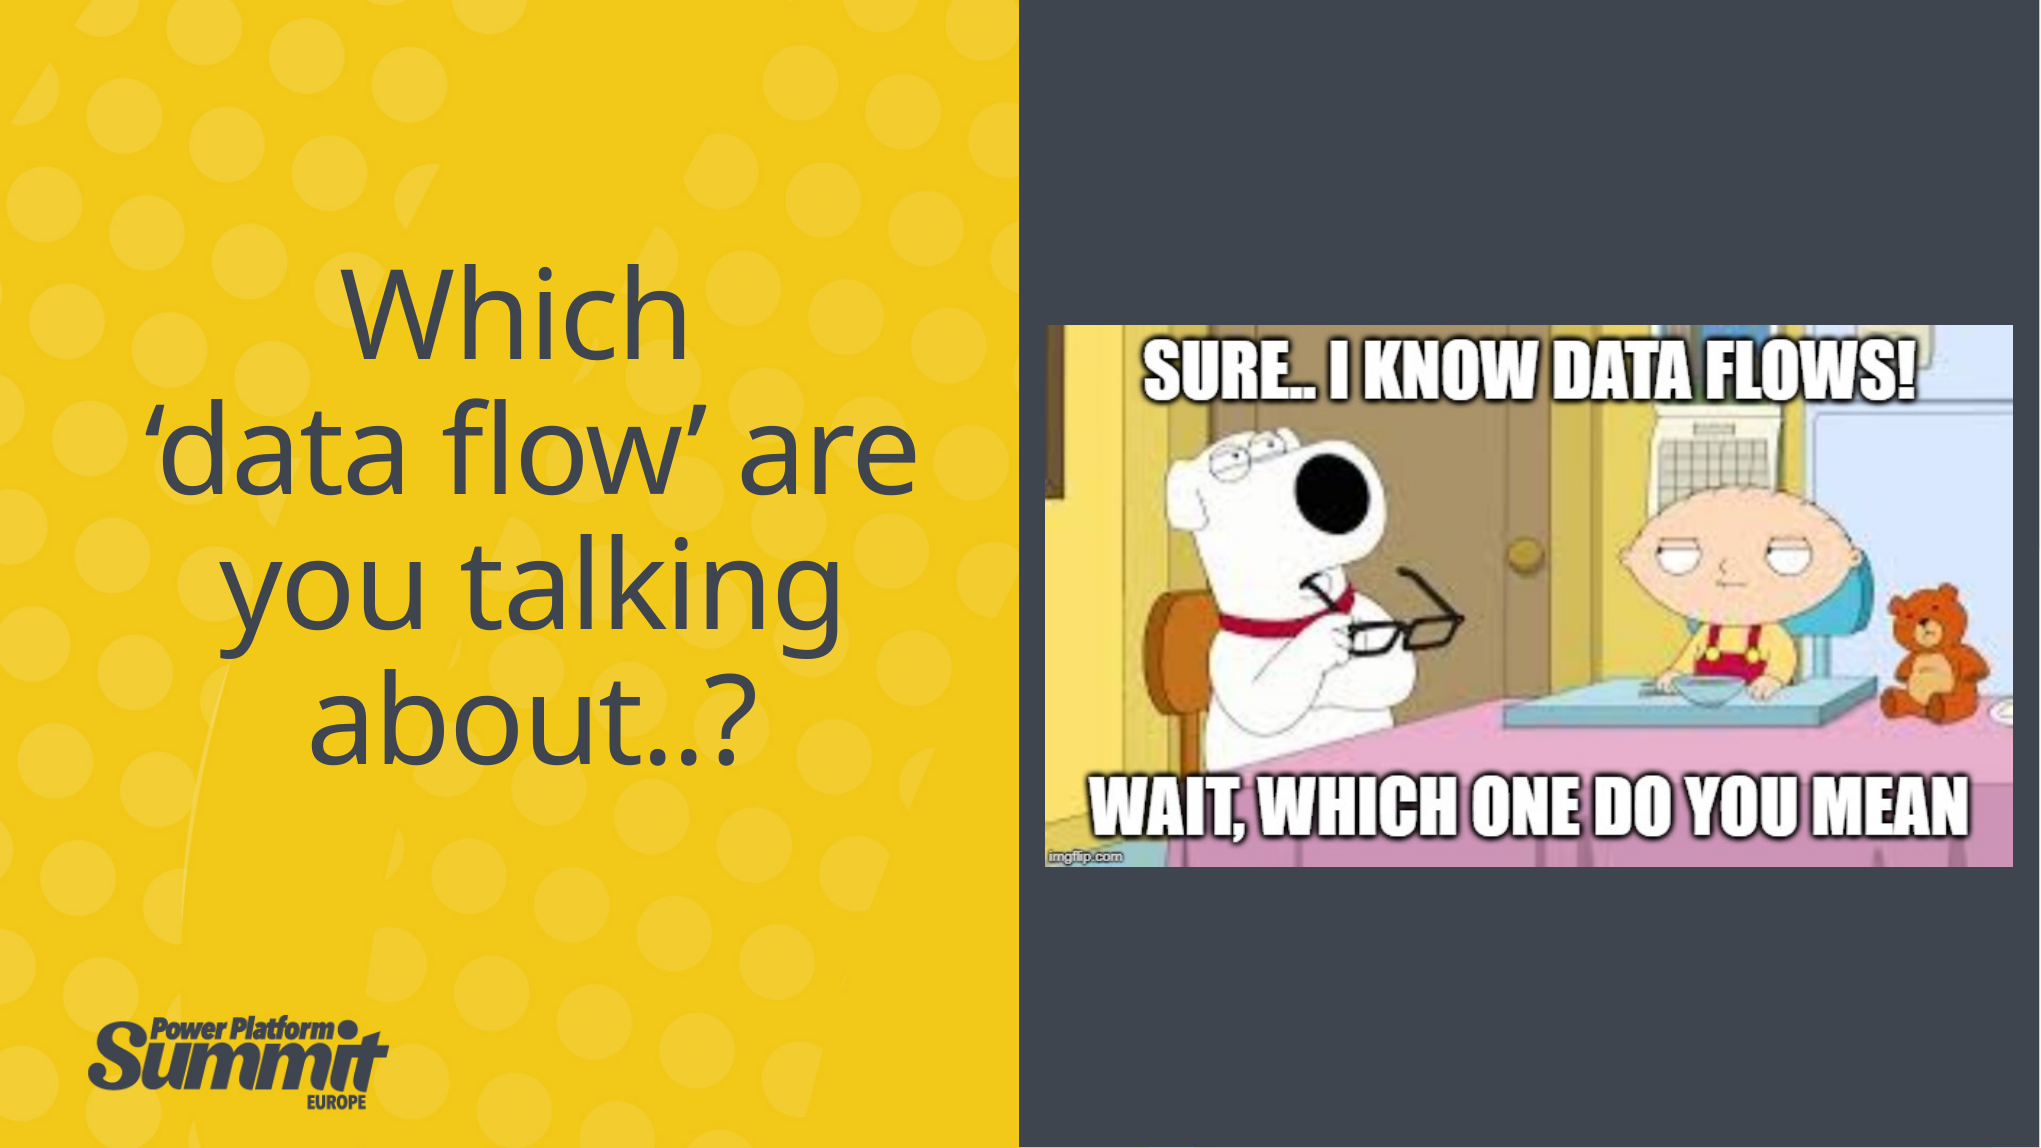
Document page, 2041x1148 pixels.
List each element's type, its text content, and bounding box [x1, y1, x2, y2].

title Which ‘data flow’ are you talking about..? [120, 236, 946, 949]
picture [0, 0, 2041, 1148]
